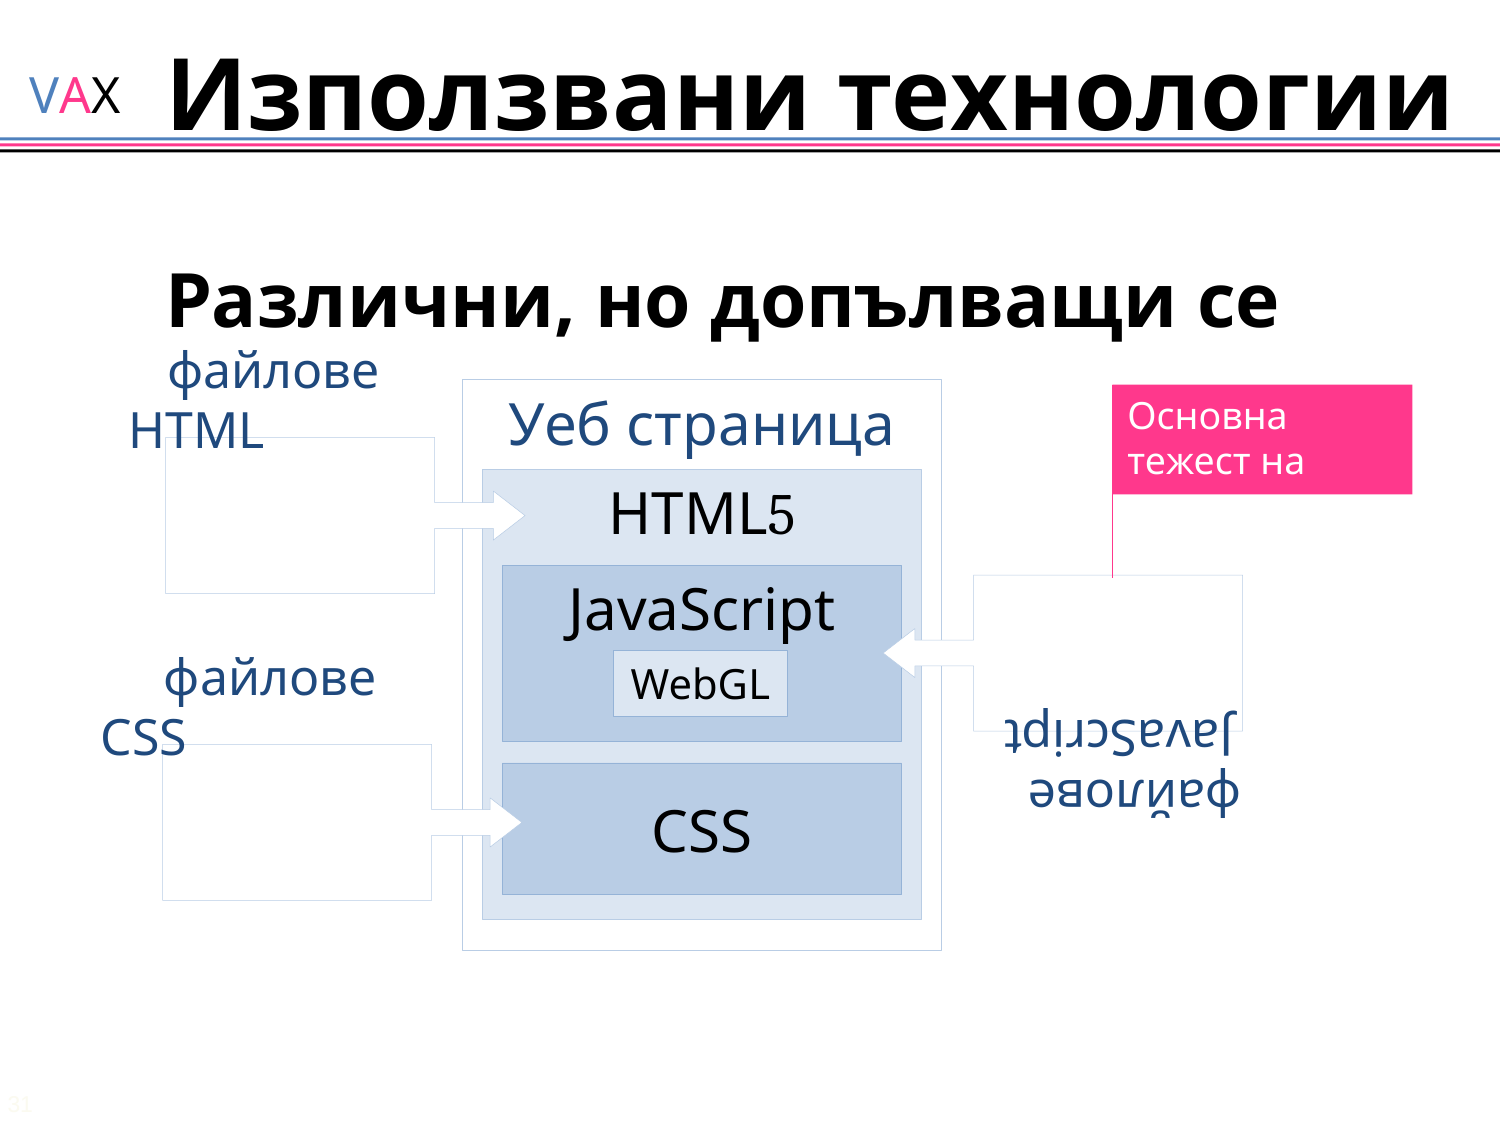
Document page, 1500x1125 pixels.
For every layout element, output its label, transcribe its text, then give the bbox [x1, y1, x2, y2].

text_box Основна тежест на курса [1113, 384, 1413, 495]
text_box CSS файлове [160, 742, 457, 903]
text_box HTML файлове [163, 435, 457, 596]
text_box JavaScript файлове [946, 572, 1245, 734]
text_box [462, 379, 942, 951]
title Използвани технологии [0, 37, 1500, 144]
list Различни, но допълващи се [150, 200, 1488, 1113]
